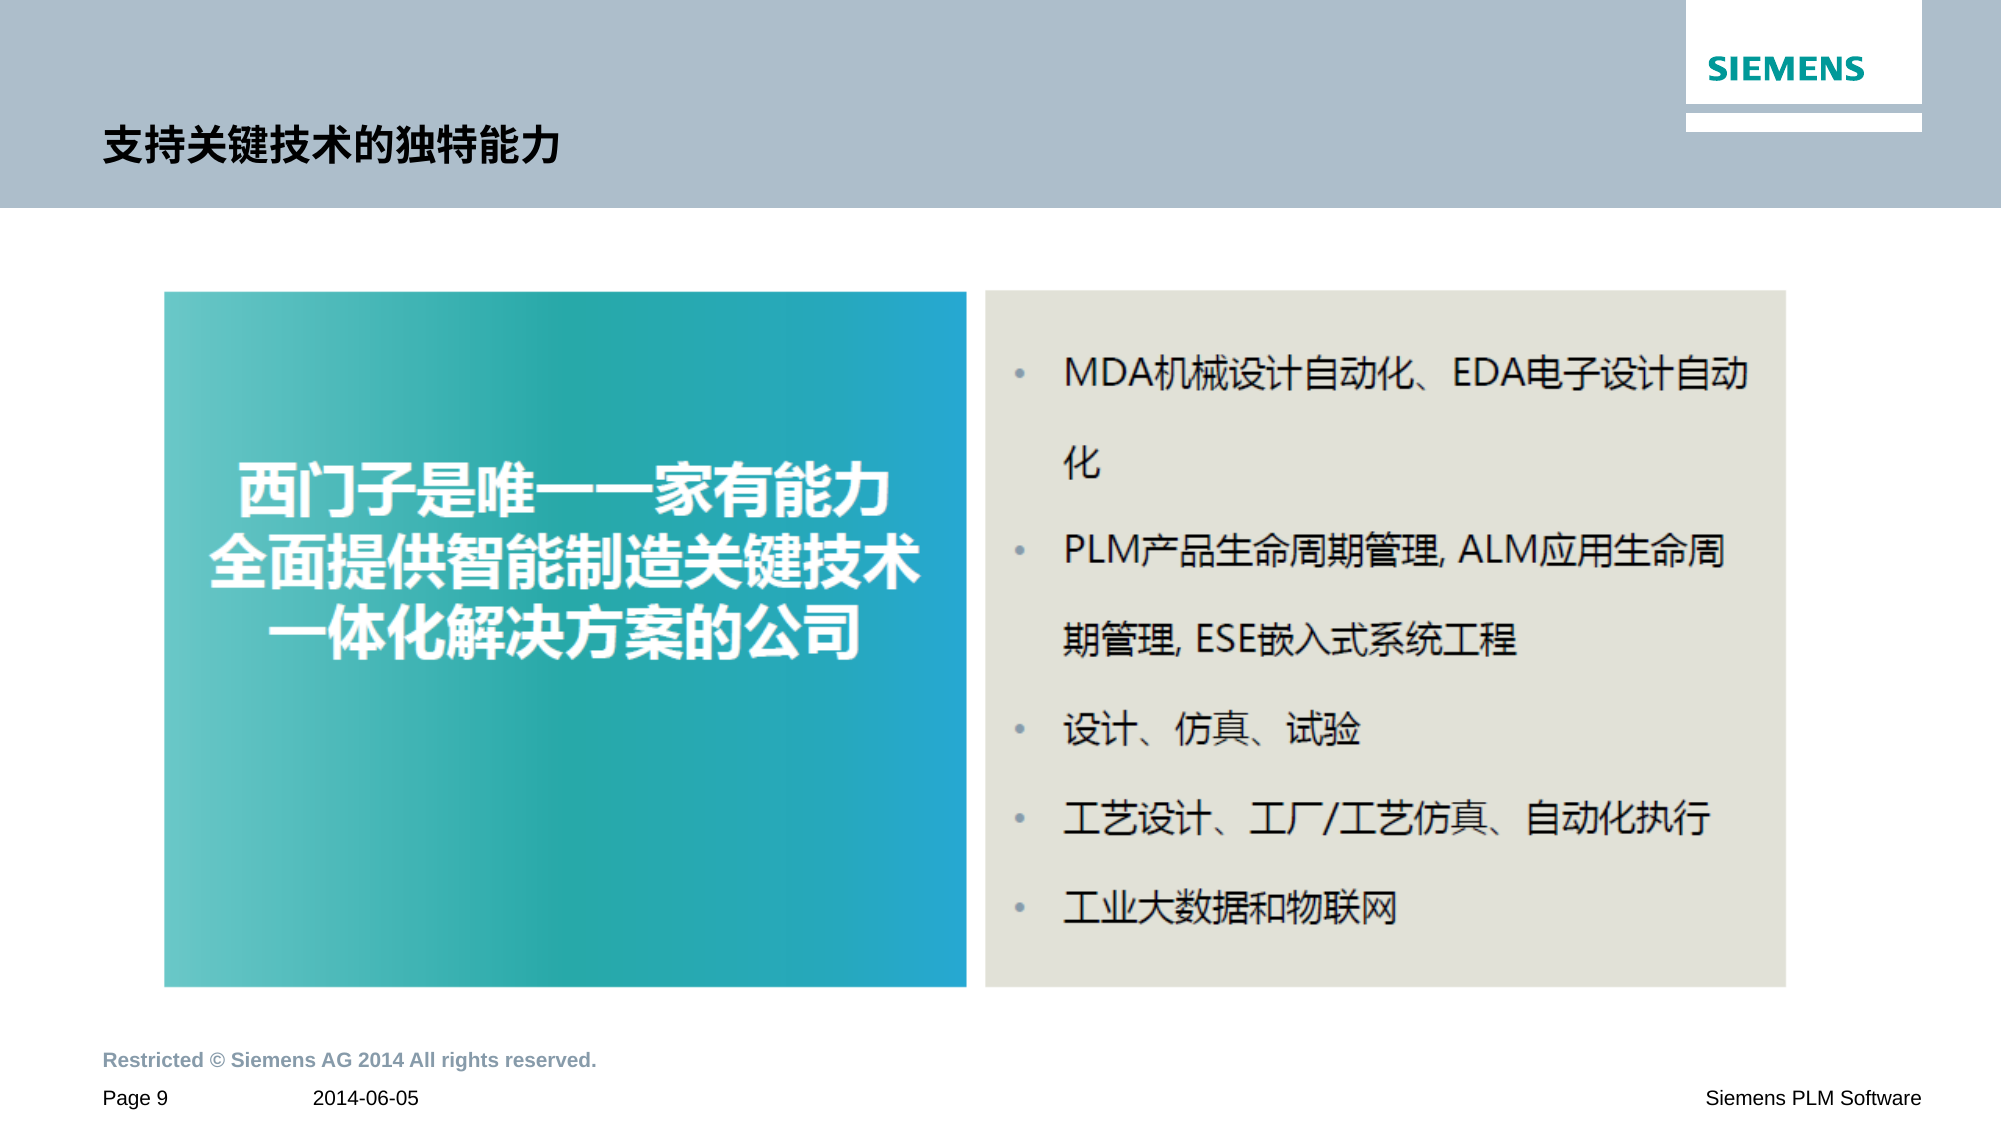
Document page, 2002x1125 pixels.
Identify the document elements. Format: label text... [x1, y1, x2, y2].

picture [102, 278, 1816, 1003]
title 支持关键技术的独特能力 [0, 0, 2001, 208]
